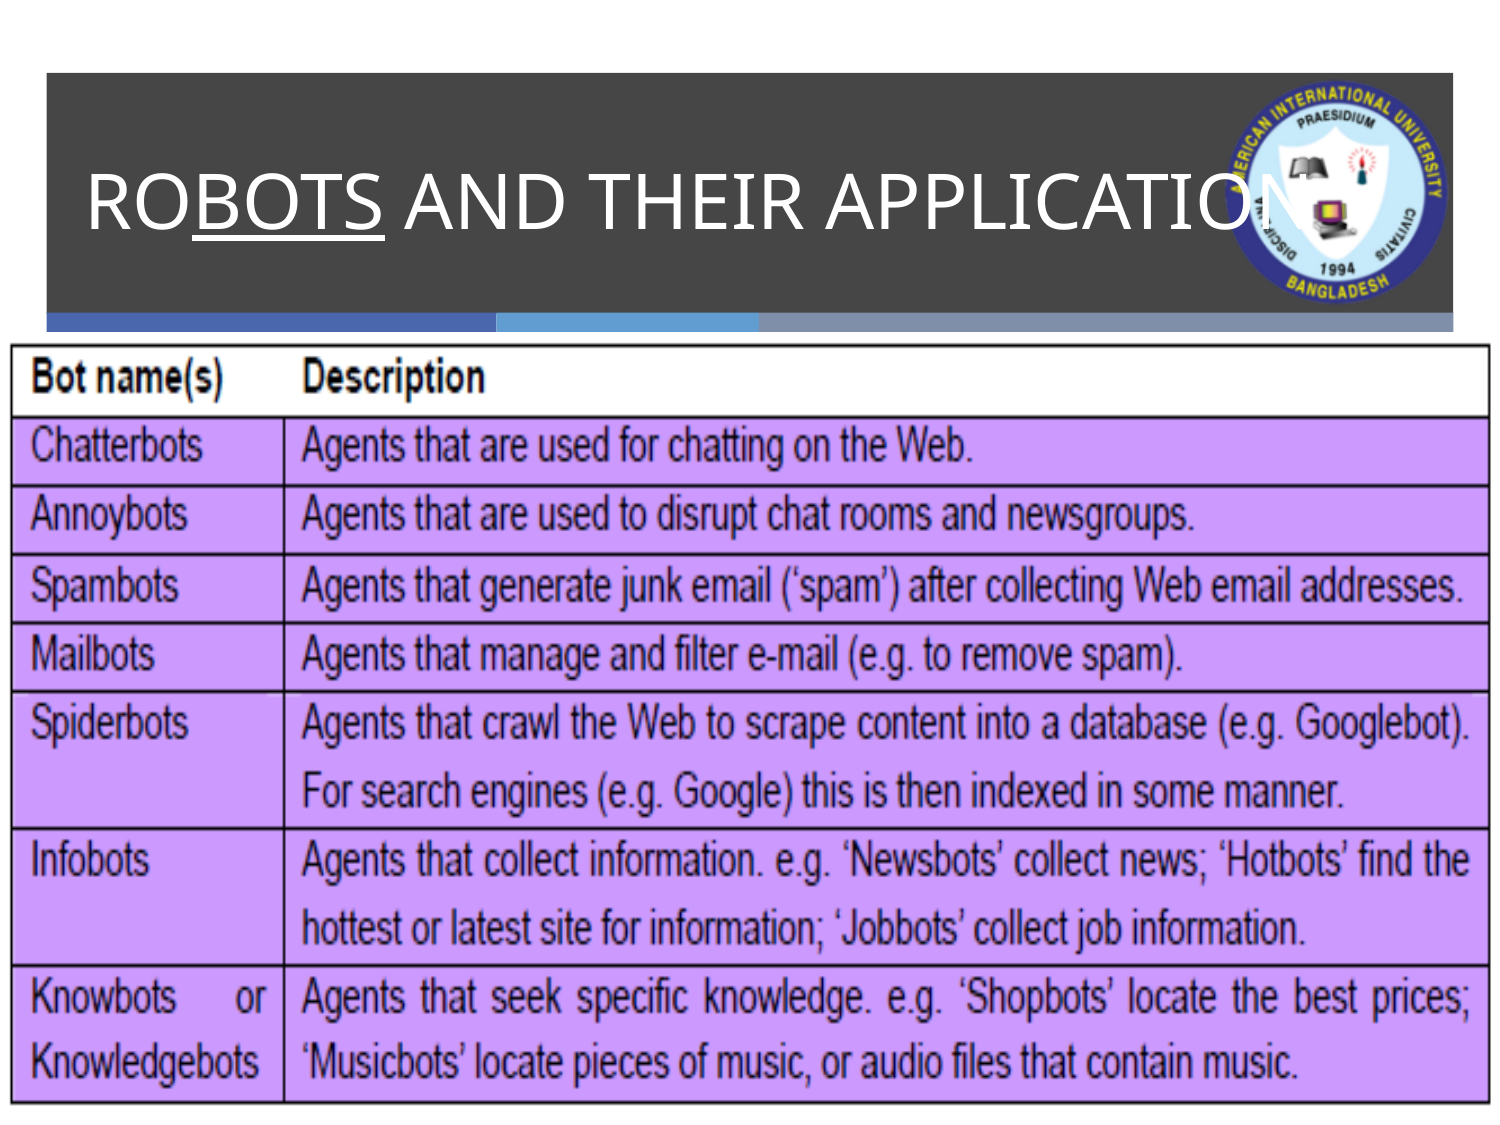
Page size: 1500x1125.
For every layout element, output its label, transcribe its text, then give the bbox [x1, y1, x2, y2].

picture [1220, 75, 1454, 310]
picture [1, 331, 1500, 1125]
title ROBOTS AND THEIR APPLICATION [69, 73, 1351, 253]
